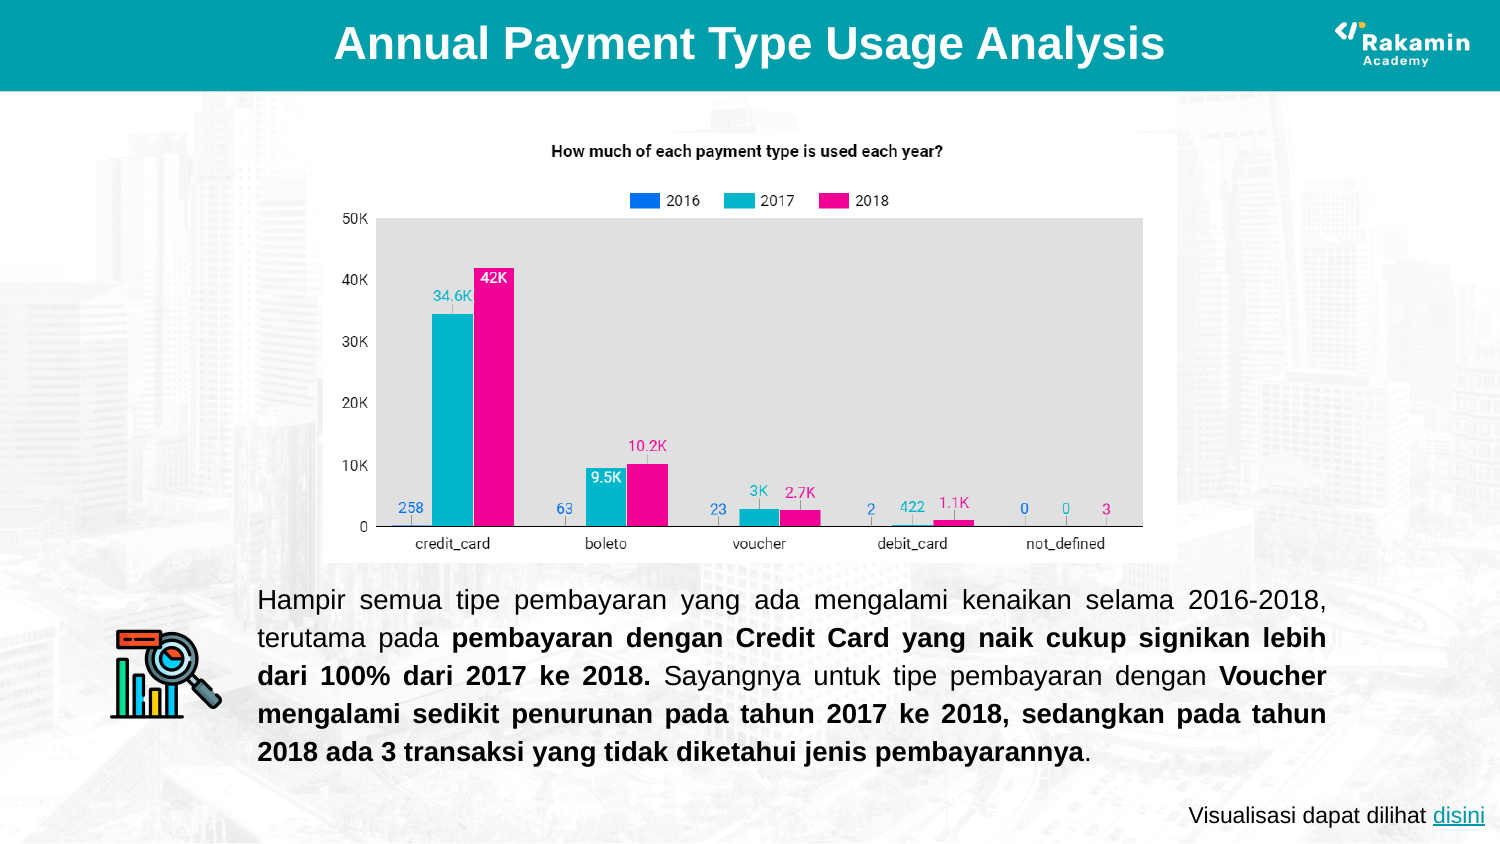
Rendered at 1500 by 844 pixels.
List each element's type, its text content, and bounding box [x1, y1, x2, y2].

text_box Visualisasi dapat dilihat disini [763, 757, 1500, 843]
title Annual Payment Type Usage Analysis [51, 0, 1449, 92]
picture [0, 0, 1500, 844]
list Hampir semua tipe pembayaran yang ada mengalami kenaikan selama 2016-2018, terutama pada pembayaran dengan Credit Card yang naik cukup signikan lebih dari 100% dari 2017 ke 2018. Sayangnya untuk tipe pembayaran dengan Voucher mengalami sedikit penurunan pada tahun 2017 ke 2018, sedangkan pada tahun 2018 ada 3 transaksi yang tidak diketahui jenis pembayarannya. [242, 562, 1342, 785]
